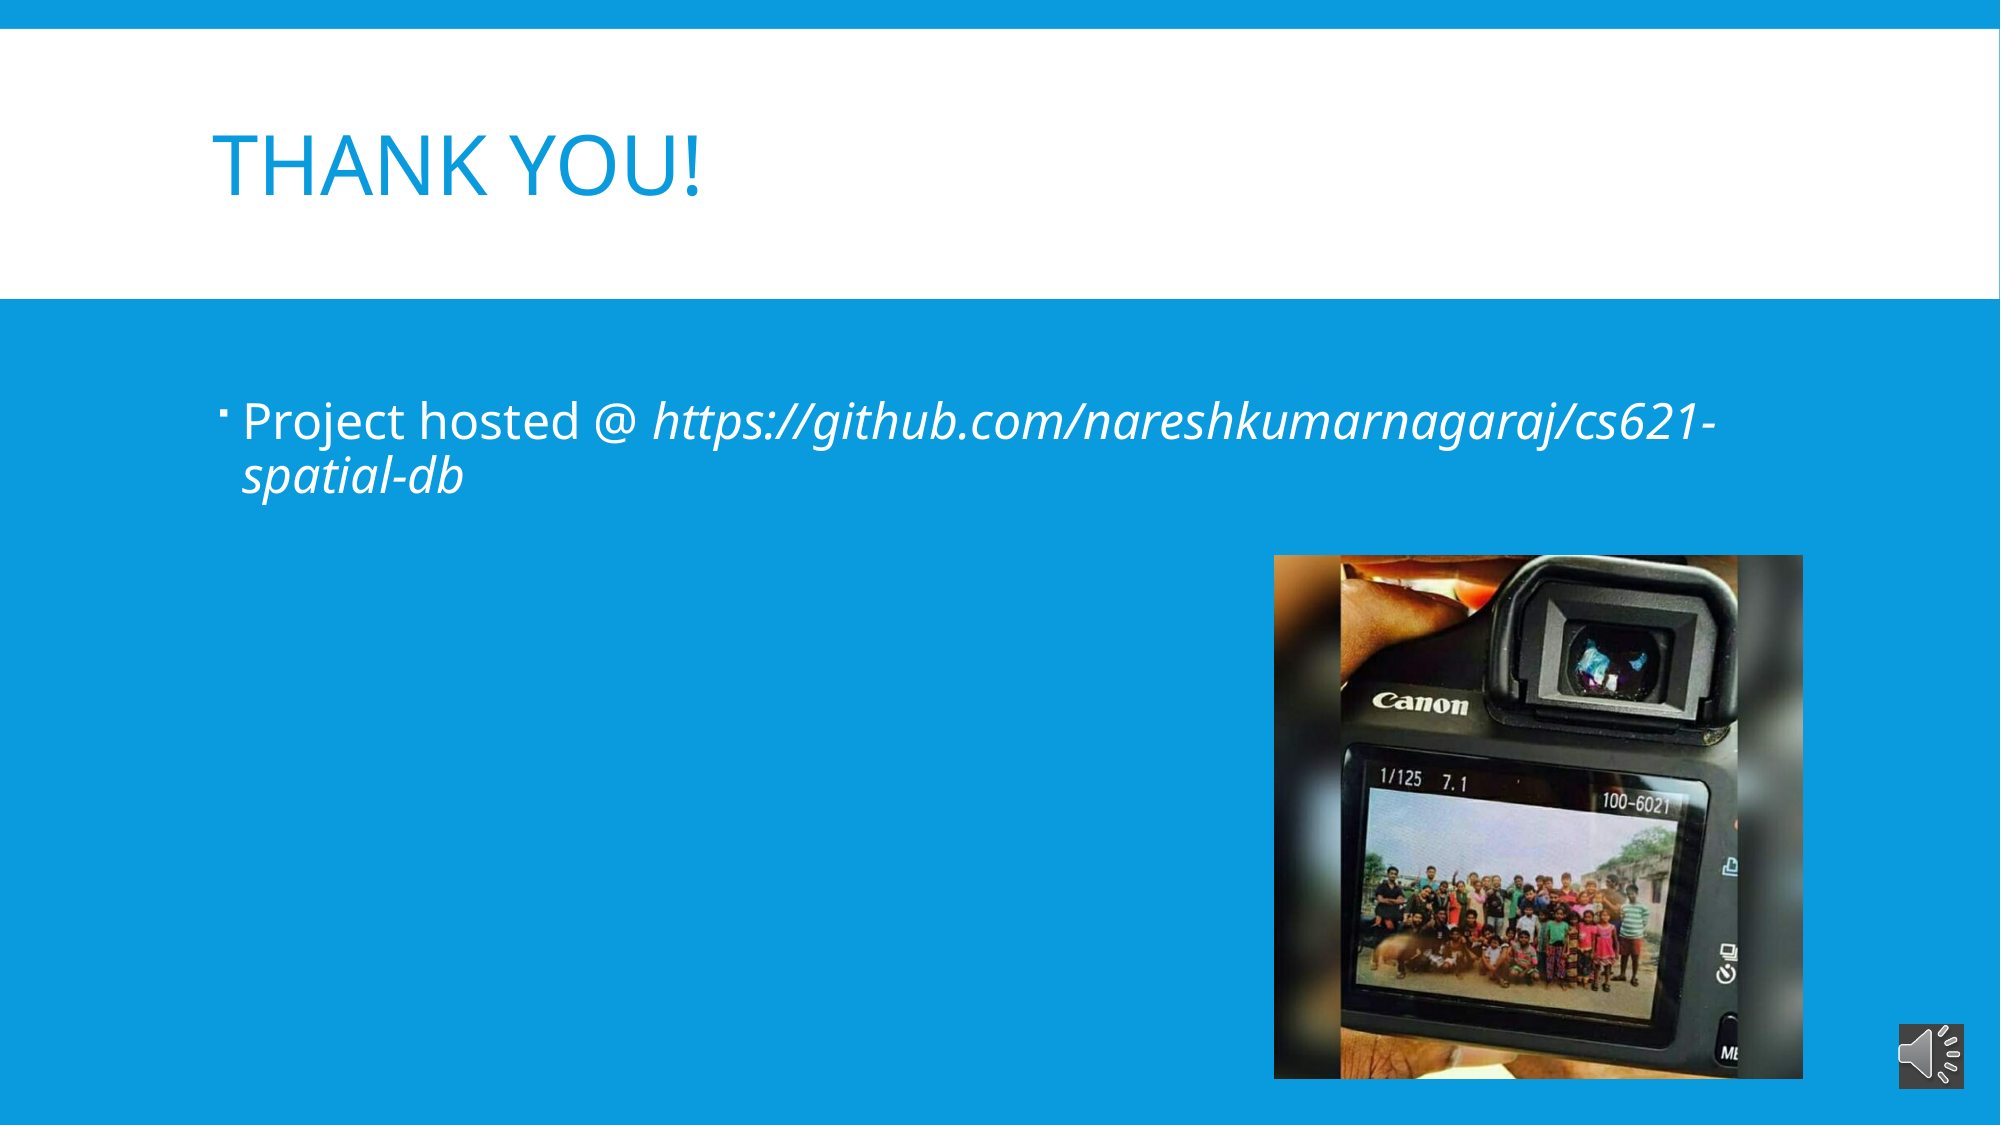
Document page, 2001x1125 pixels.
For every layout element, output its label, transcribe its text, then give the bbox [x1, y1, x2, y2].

picture [1899, 1025, 1963, 1088]
picture [1275, 556, 1802, 1078]
list Project hosted @ https://github.com/nareshkumarnagaraj/cs621-spatial-db [197, 388, 1803, 1079]
title Thank you! [197, 46, 1803, 295]
